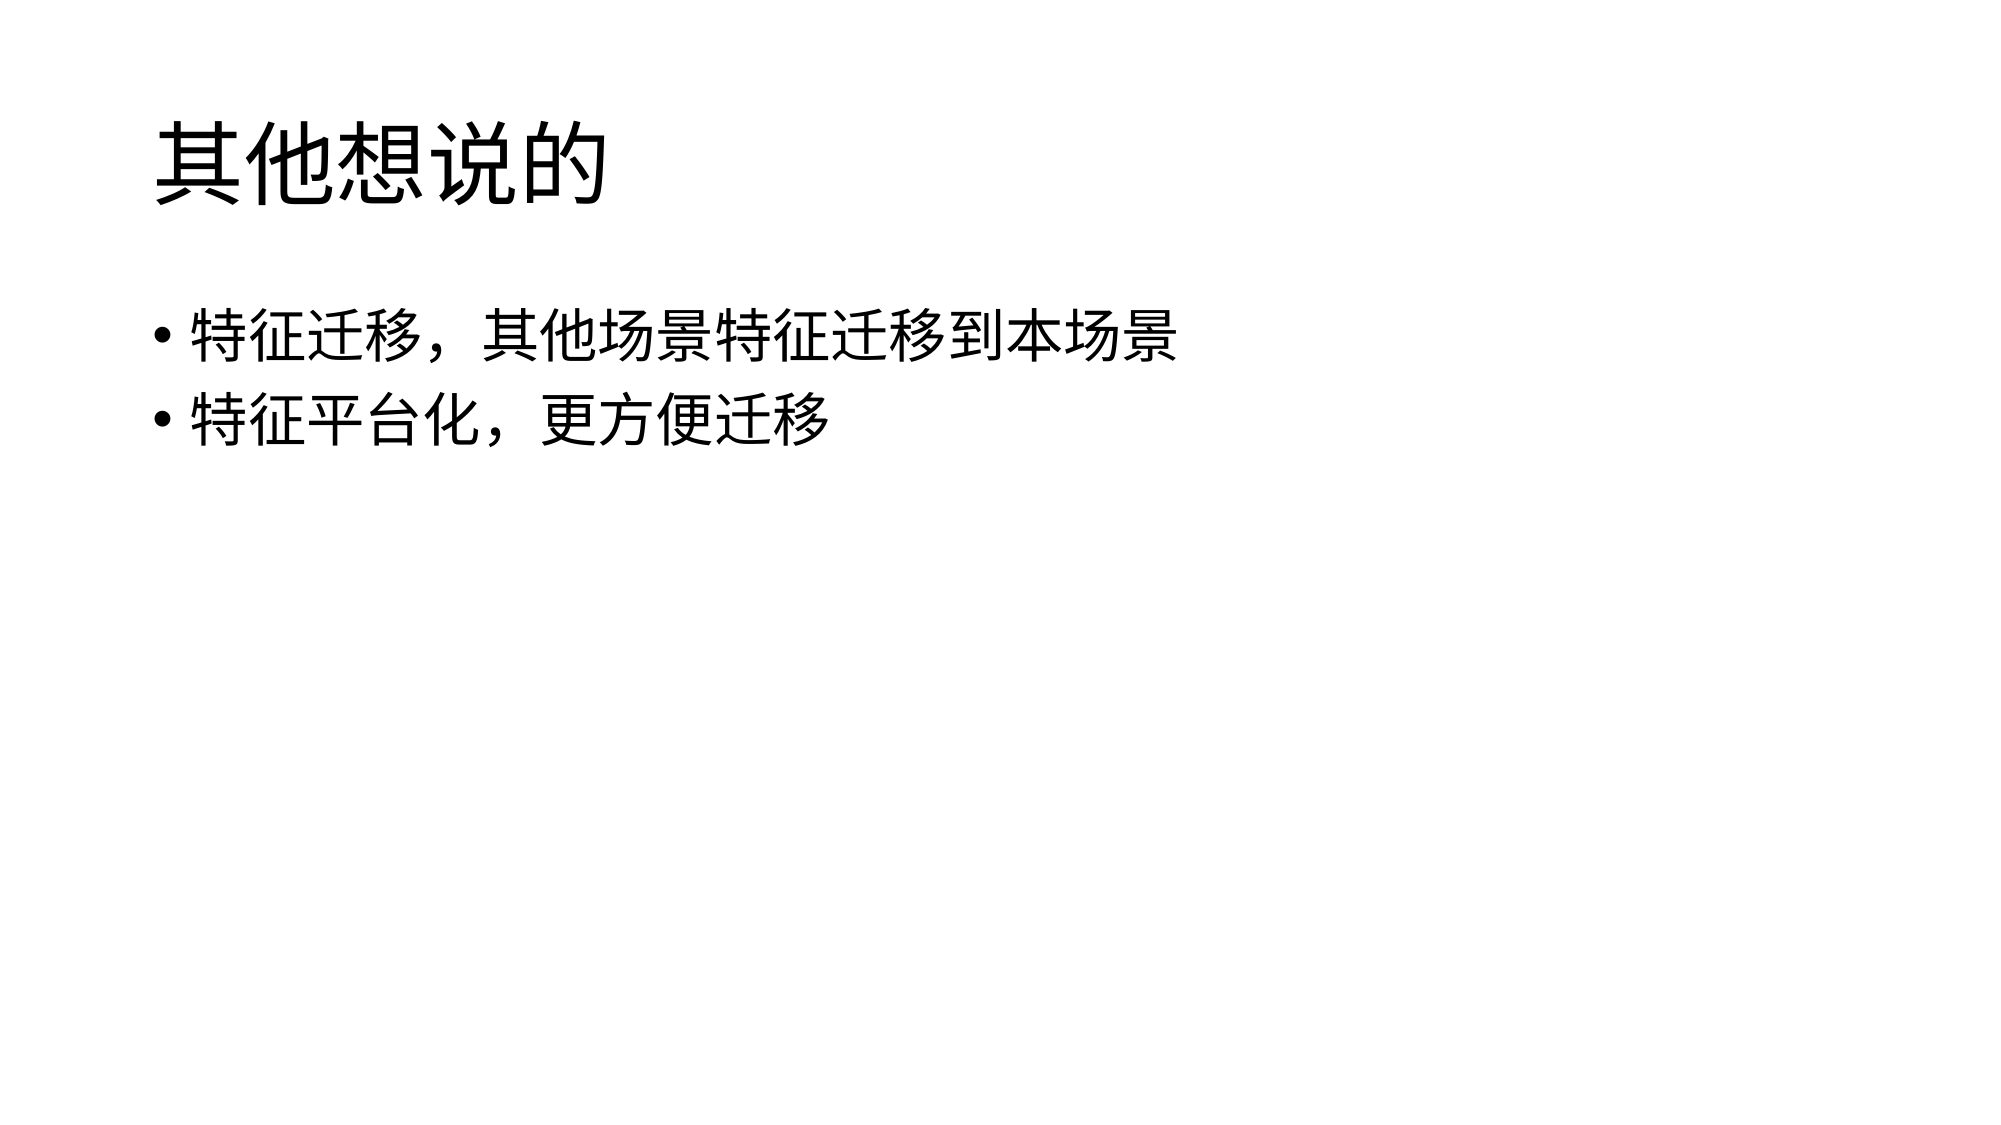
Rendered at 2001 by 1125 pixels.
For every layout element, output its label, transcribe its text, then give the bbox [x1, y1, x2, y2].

title 其他想说的 [137, 59, 1863, 278]
list 特征迁移，其他场景特征迁移到本场景 特征平台化，更方便迁移 [137, 299, 1863, 1014]
